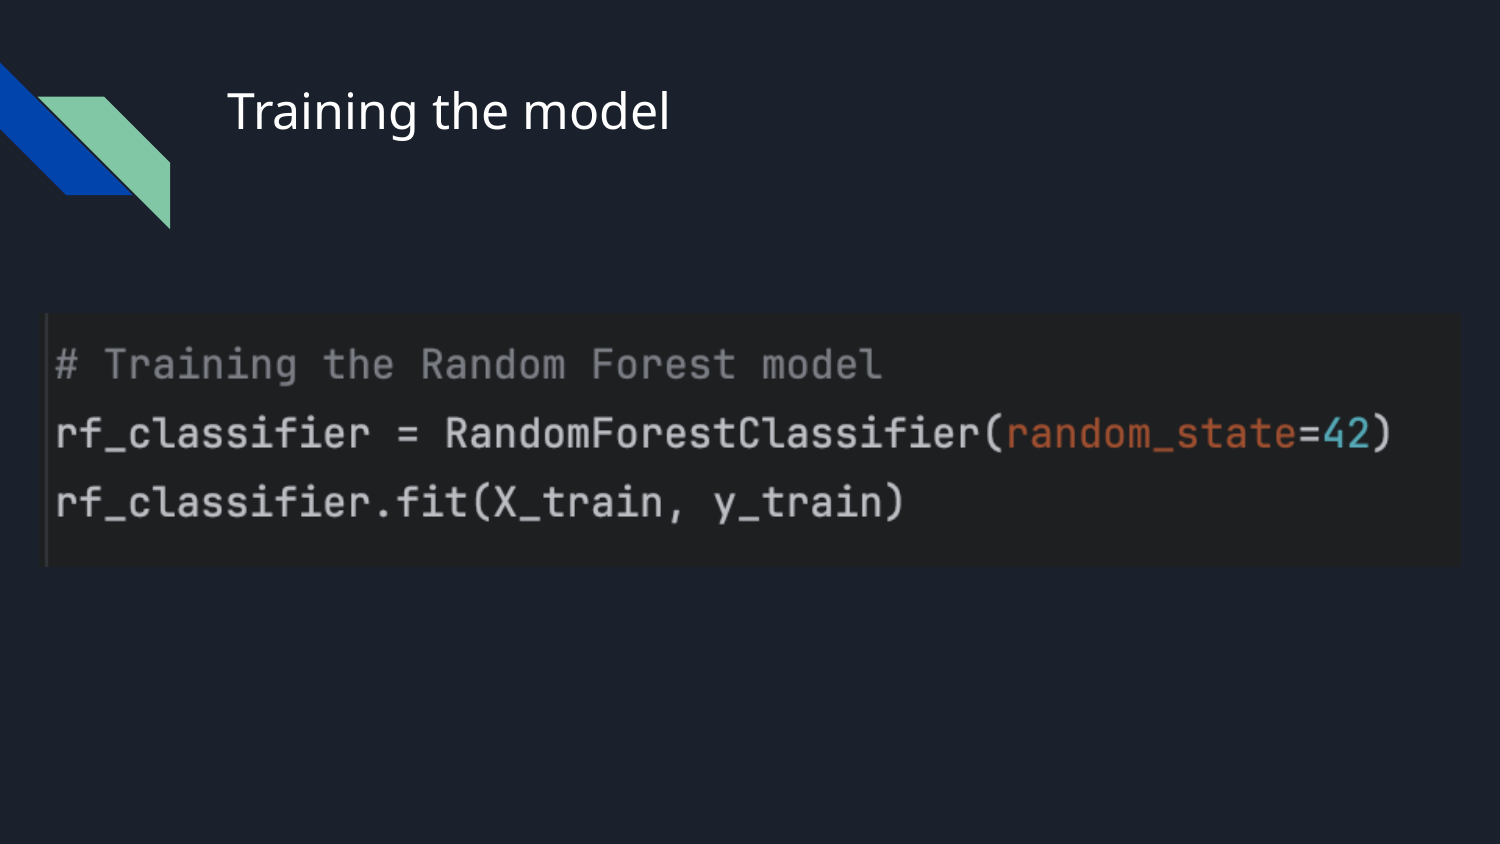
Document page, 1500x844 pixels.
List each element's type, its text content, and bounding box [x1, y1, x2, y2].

title Training the model [212, 64, 1368, 215]
picture [38, 313, 1462, 568]
